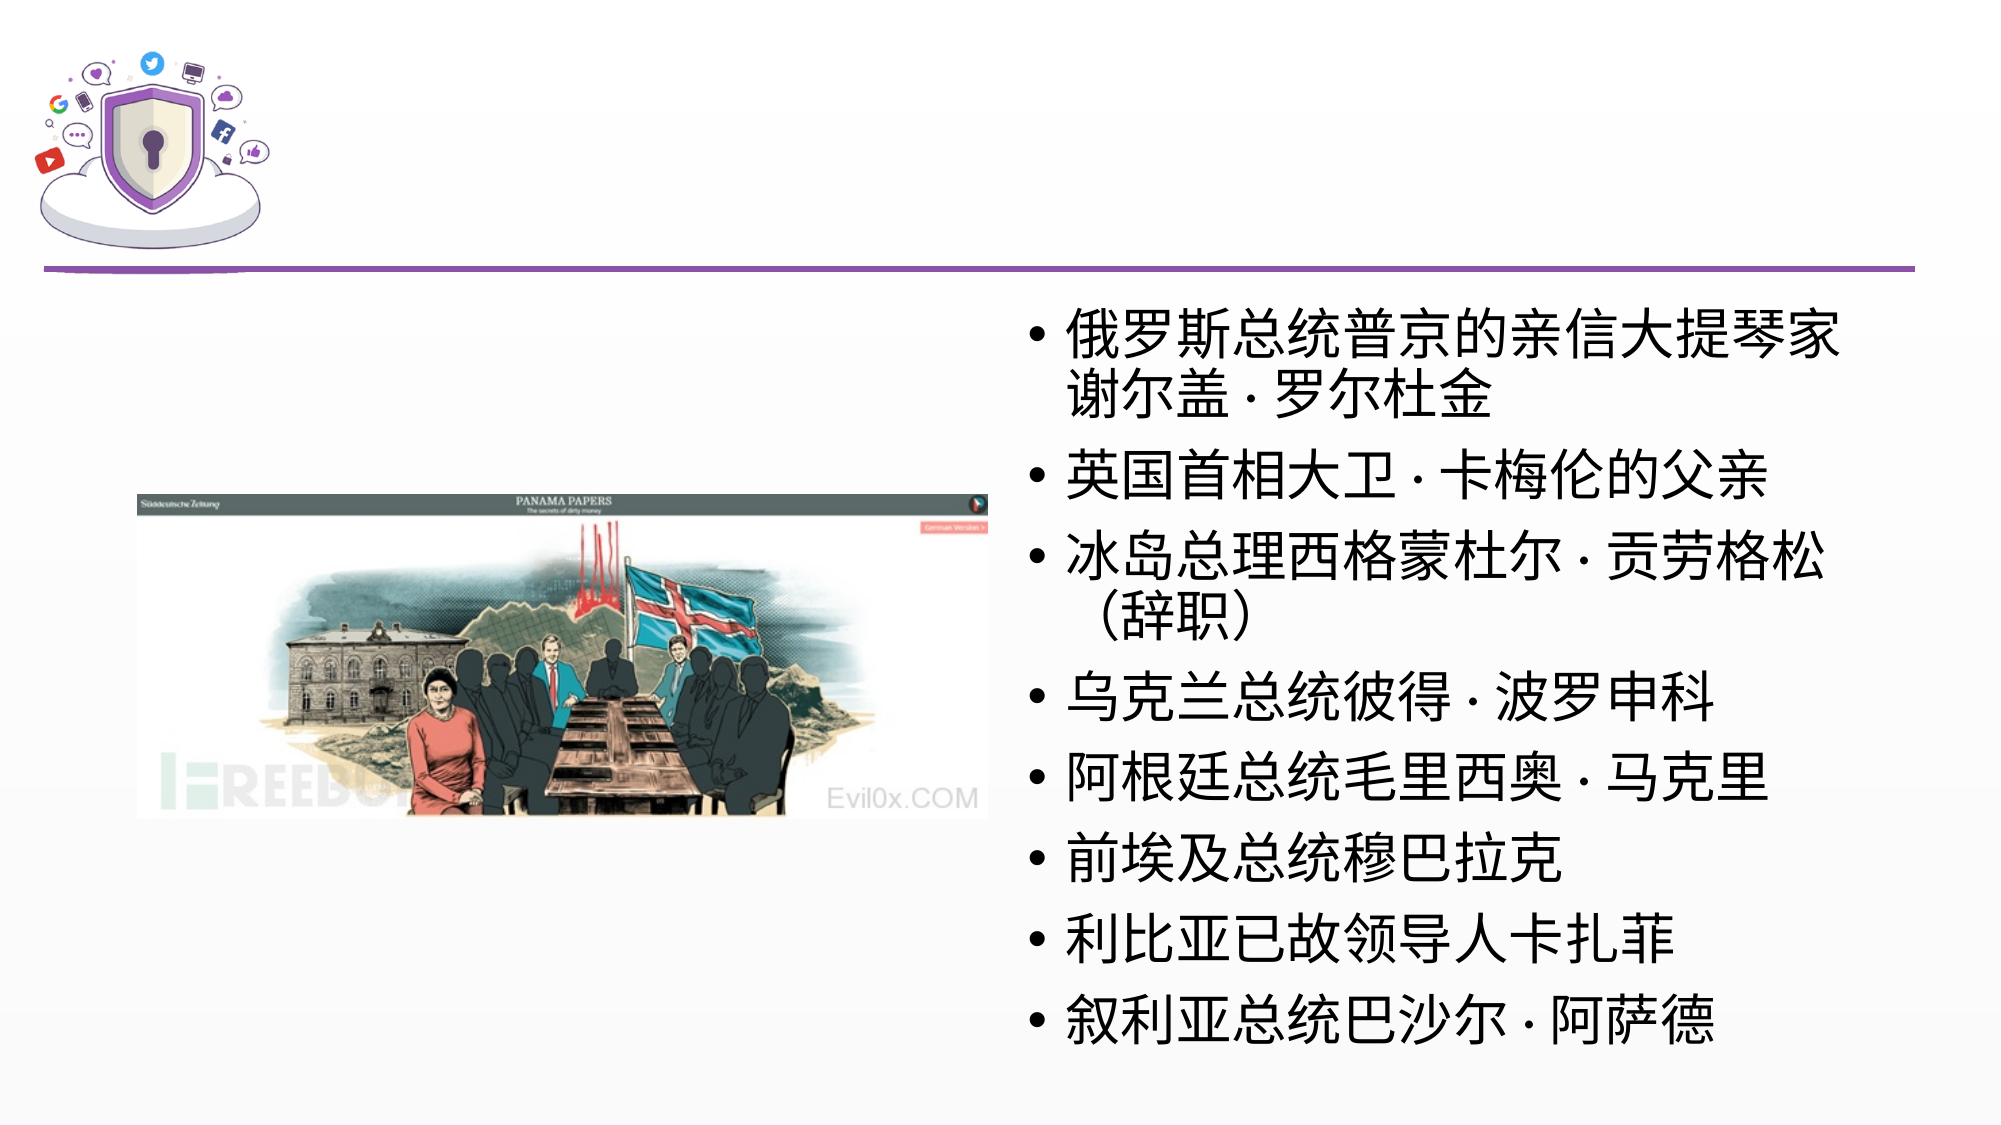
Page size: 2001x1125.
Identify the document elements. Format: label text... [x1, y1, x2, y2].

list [137, 494, 988, 819]
picture [0, 16, 304, 321]
list 俄罗斯总统普京的亲信大提琴家谢尔盖·罗尔杜金 英国首相大卫·卡梅伦的父亲 冰岛总理西格蒙杜尔·贡劳格松（辞职） 乌克兰总统彼得·波罗申科 阿根廷总统毛里西奥·马克里 前埃及总统穆巴拉克 利比亚已故领导人卡扎菲 叙利亚总统巴沙尔·阿萨德 [1012, 299, 1863, 1014]
